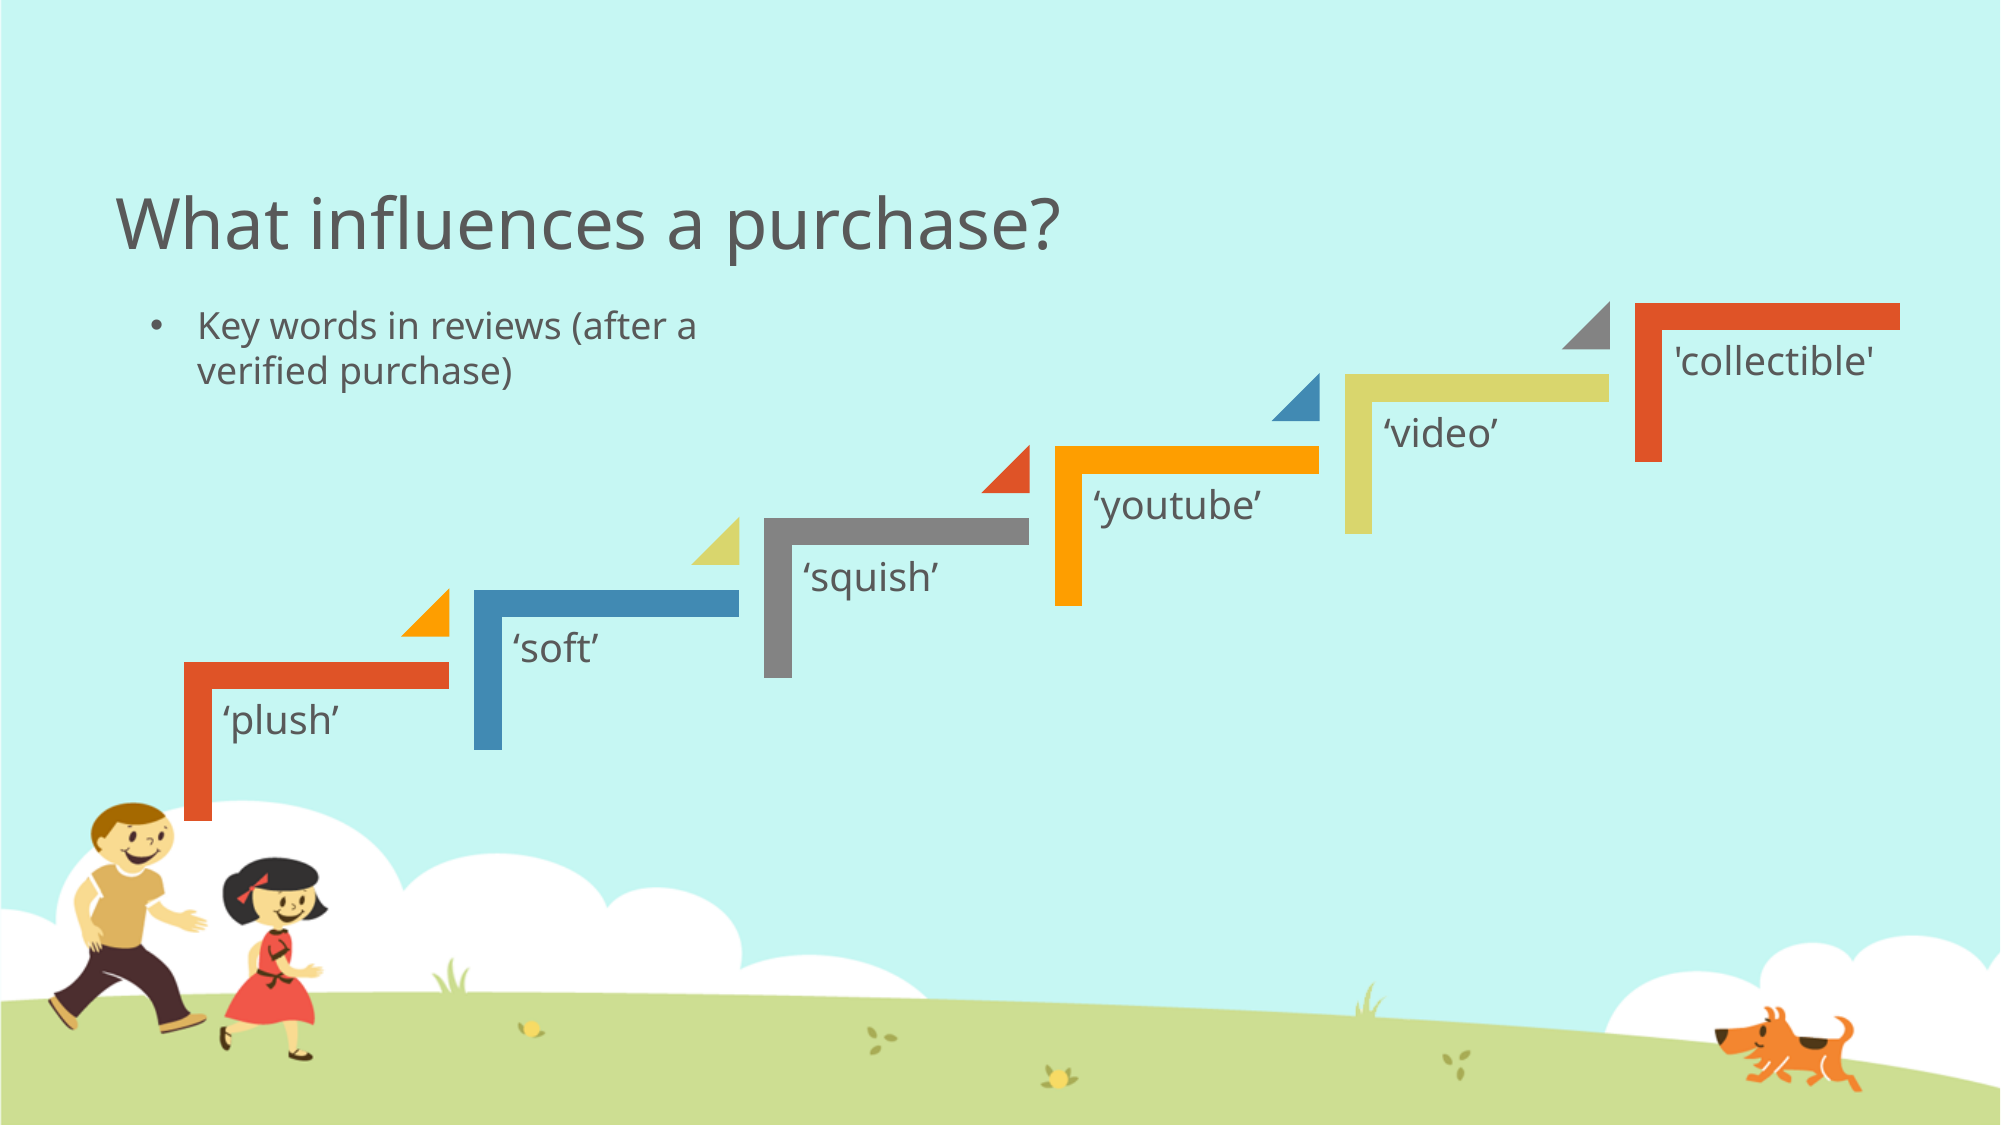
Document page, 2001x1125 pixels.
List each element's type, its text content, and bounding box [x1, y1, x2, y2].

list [184, 262, 1900, 938]
picture [0, 0, 2001, 1125]
title What influences a purchase? [100, 75, 1638, 273]
text_box Key words in reviews (after a verified purchase) [135, 294, 184, 400]
